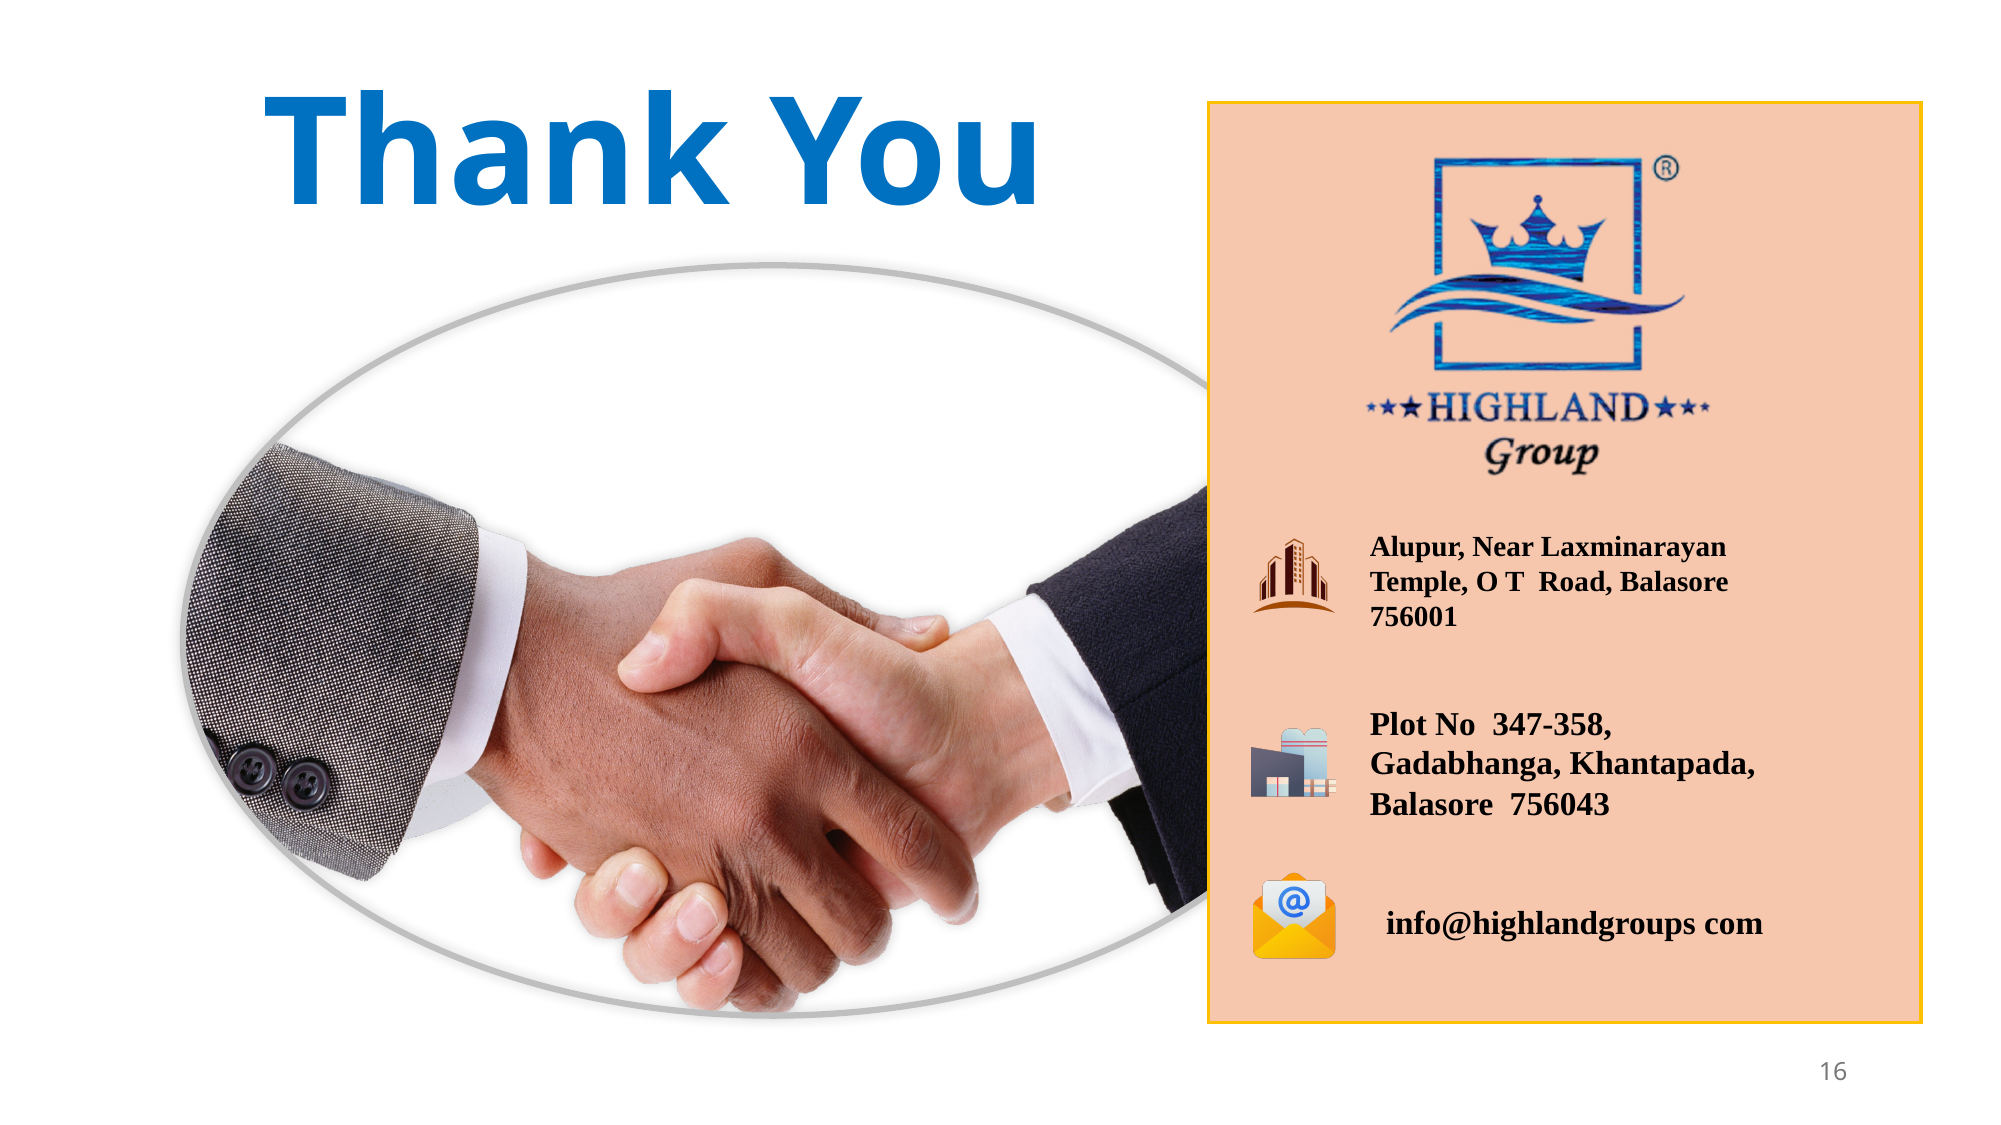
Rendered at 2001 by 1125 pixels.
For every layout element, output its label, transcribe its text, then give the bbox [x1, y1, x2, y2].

slide_number 16 [1412, 1042, 1863, 1103]
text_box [1207, 101, 1922, 1024]
text_box Thank You [244, 47, 1105, 243]
picture [182, 264, 1207, 1017]
